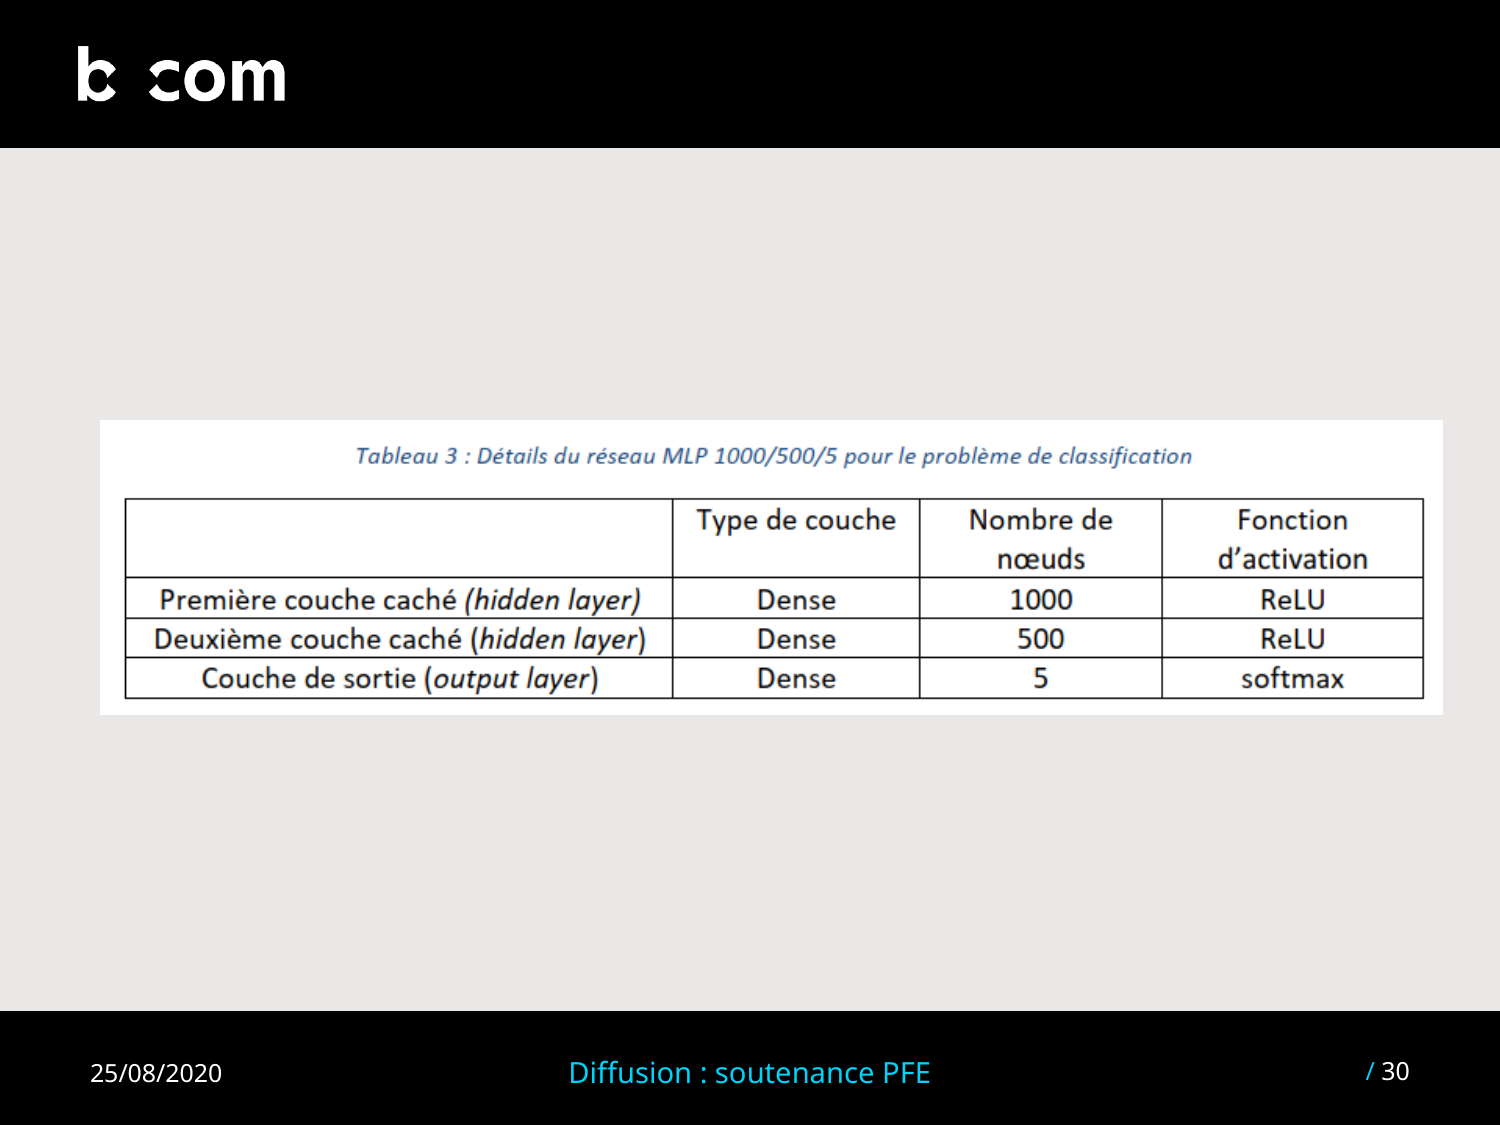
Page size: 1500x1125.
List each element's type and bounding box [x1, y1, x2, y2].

list [100, 420, 1443, 715]
picture [76, 44, 286, 102]
